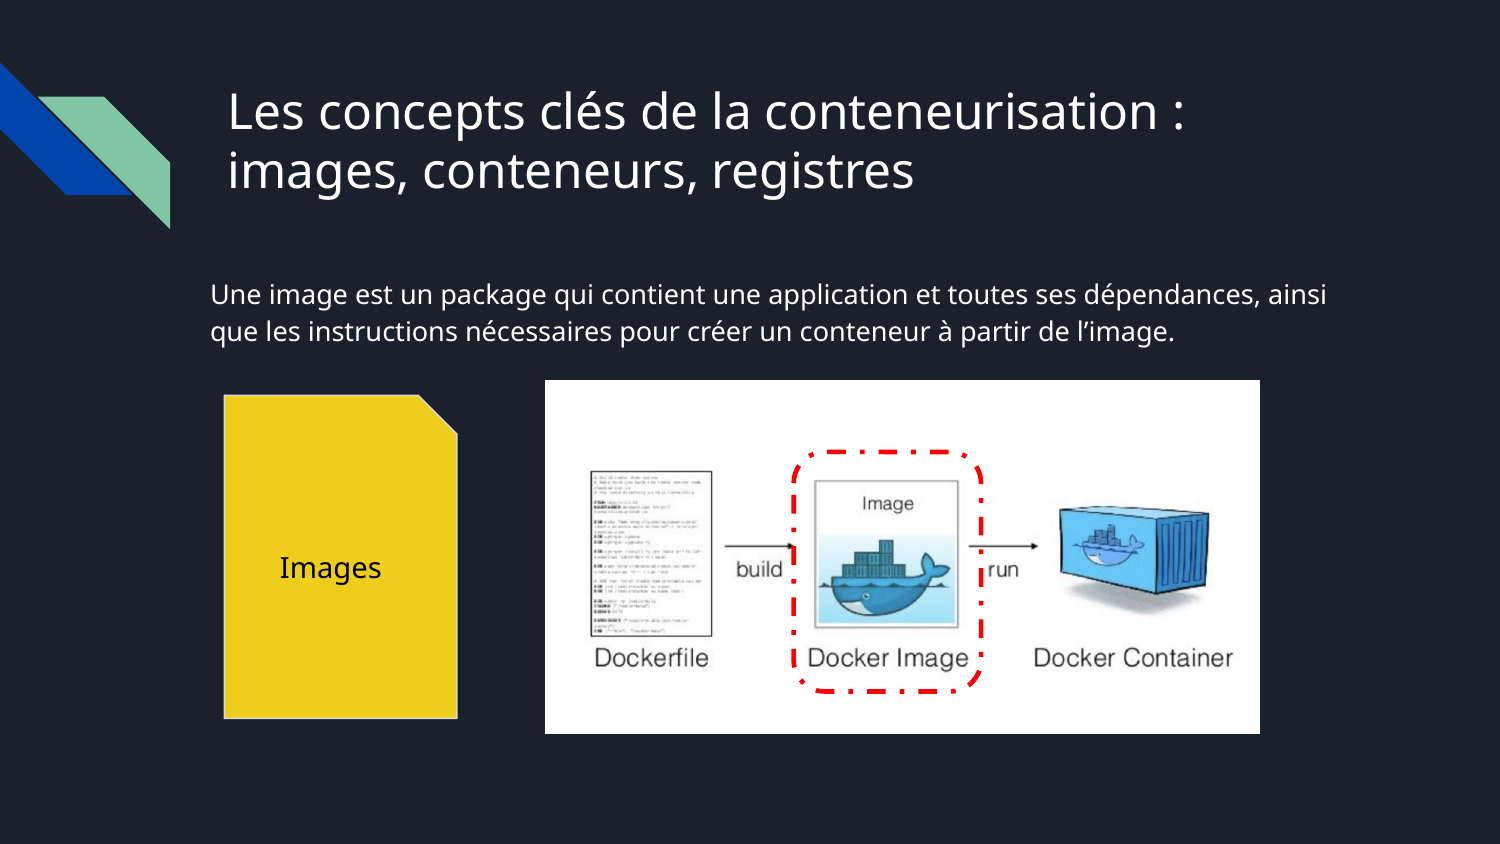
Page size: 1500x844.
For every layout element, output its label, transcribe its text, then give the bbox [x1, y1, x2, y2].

title Les concepts clés de la conteneurisation : images, conteneurs, registres [212, 64, 1368, 215]
text_box Images [224, 395, 457, 719]
picture [545, 380, 1260, 734]
text_box Une image est un package qui contient une application et toutes ses dépendances, ainsi que les instructions nécessaires pour créer un conteneur à partir de l’image. [195, 257, 1386, 329]
